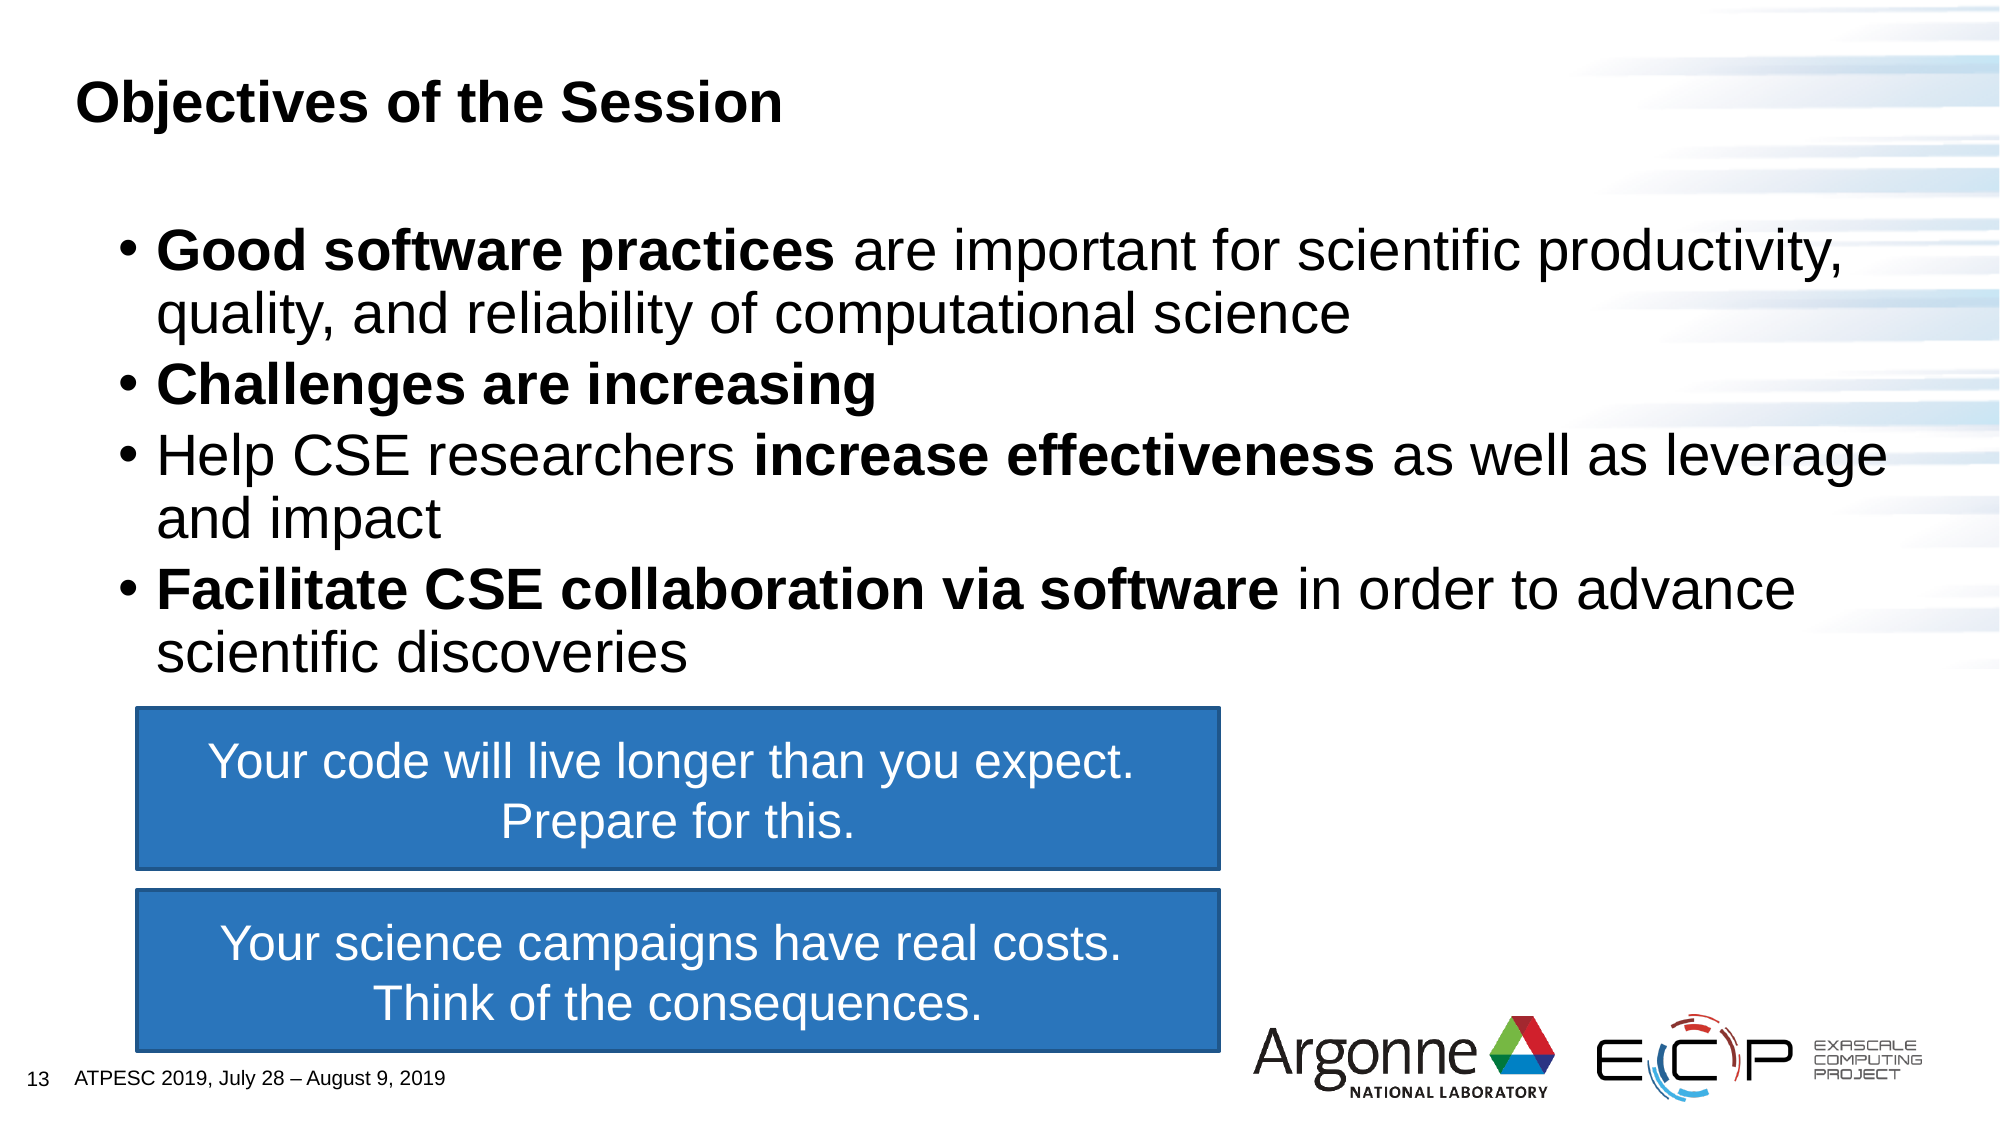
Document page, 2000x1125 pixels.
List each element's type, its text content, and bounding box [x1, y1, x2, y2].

text_box Your code will live longer than you expect. Prepare for this. [135, 706, 1221, 871]
title Objectives of the Session [59, 67, 1926, 218]
text_box Your science campaigns have real costs. Think of the consequences. [135, 888, 1221, 1053]
picture [1531, 0, 2000, 669]
picture [1253, 1016, 1555, 1098]
list Good software practices are important for scientific productivity, quality, and reliability of computational science Challenges are increasing Help CSE researchers increase effectiveness as well as leverage and impact Facilitate CSE collaboration via software in order to advance scientific discoveries [103, 212, 1910, 956]
picture [1597, 1014, 1922, 1102]
